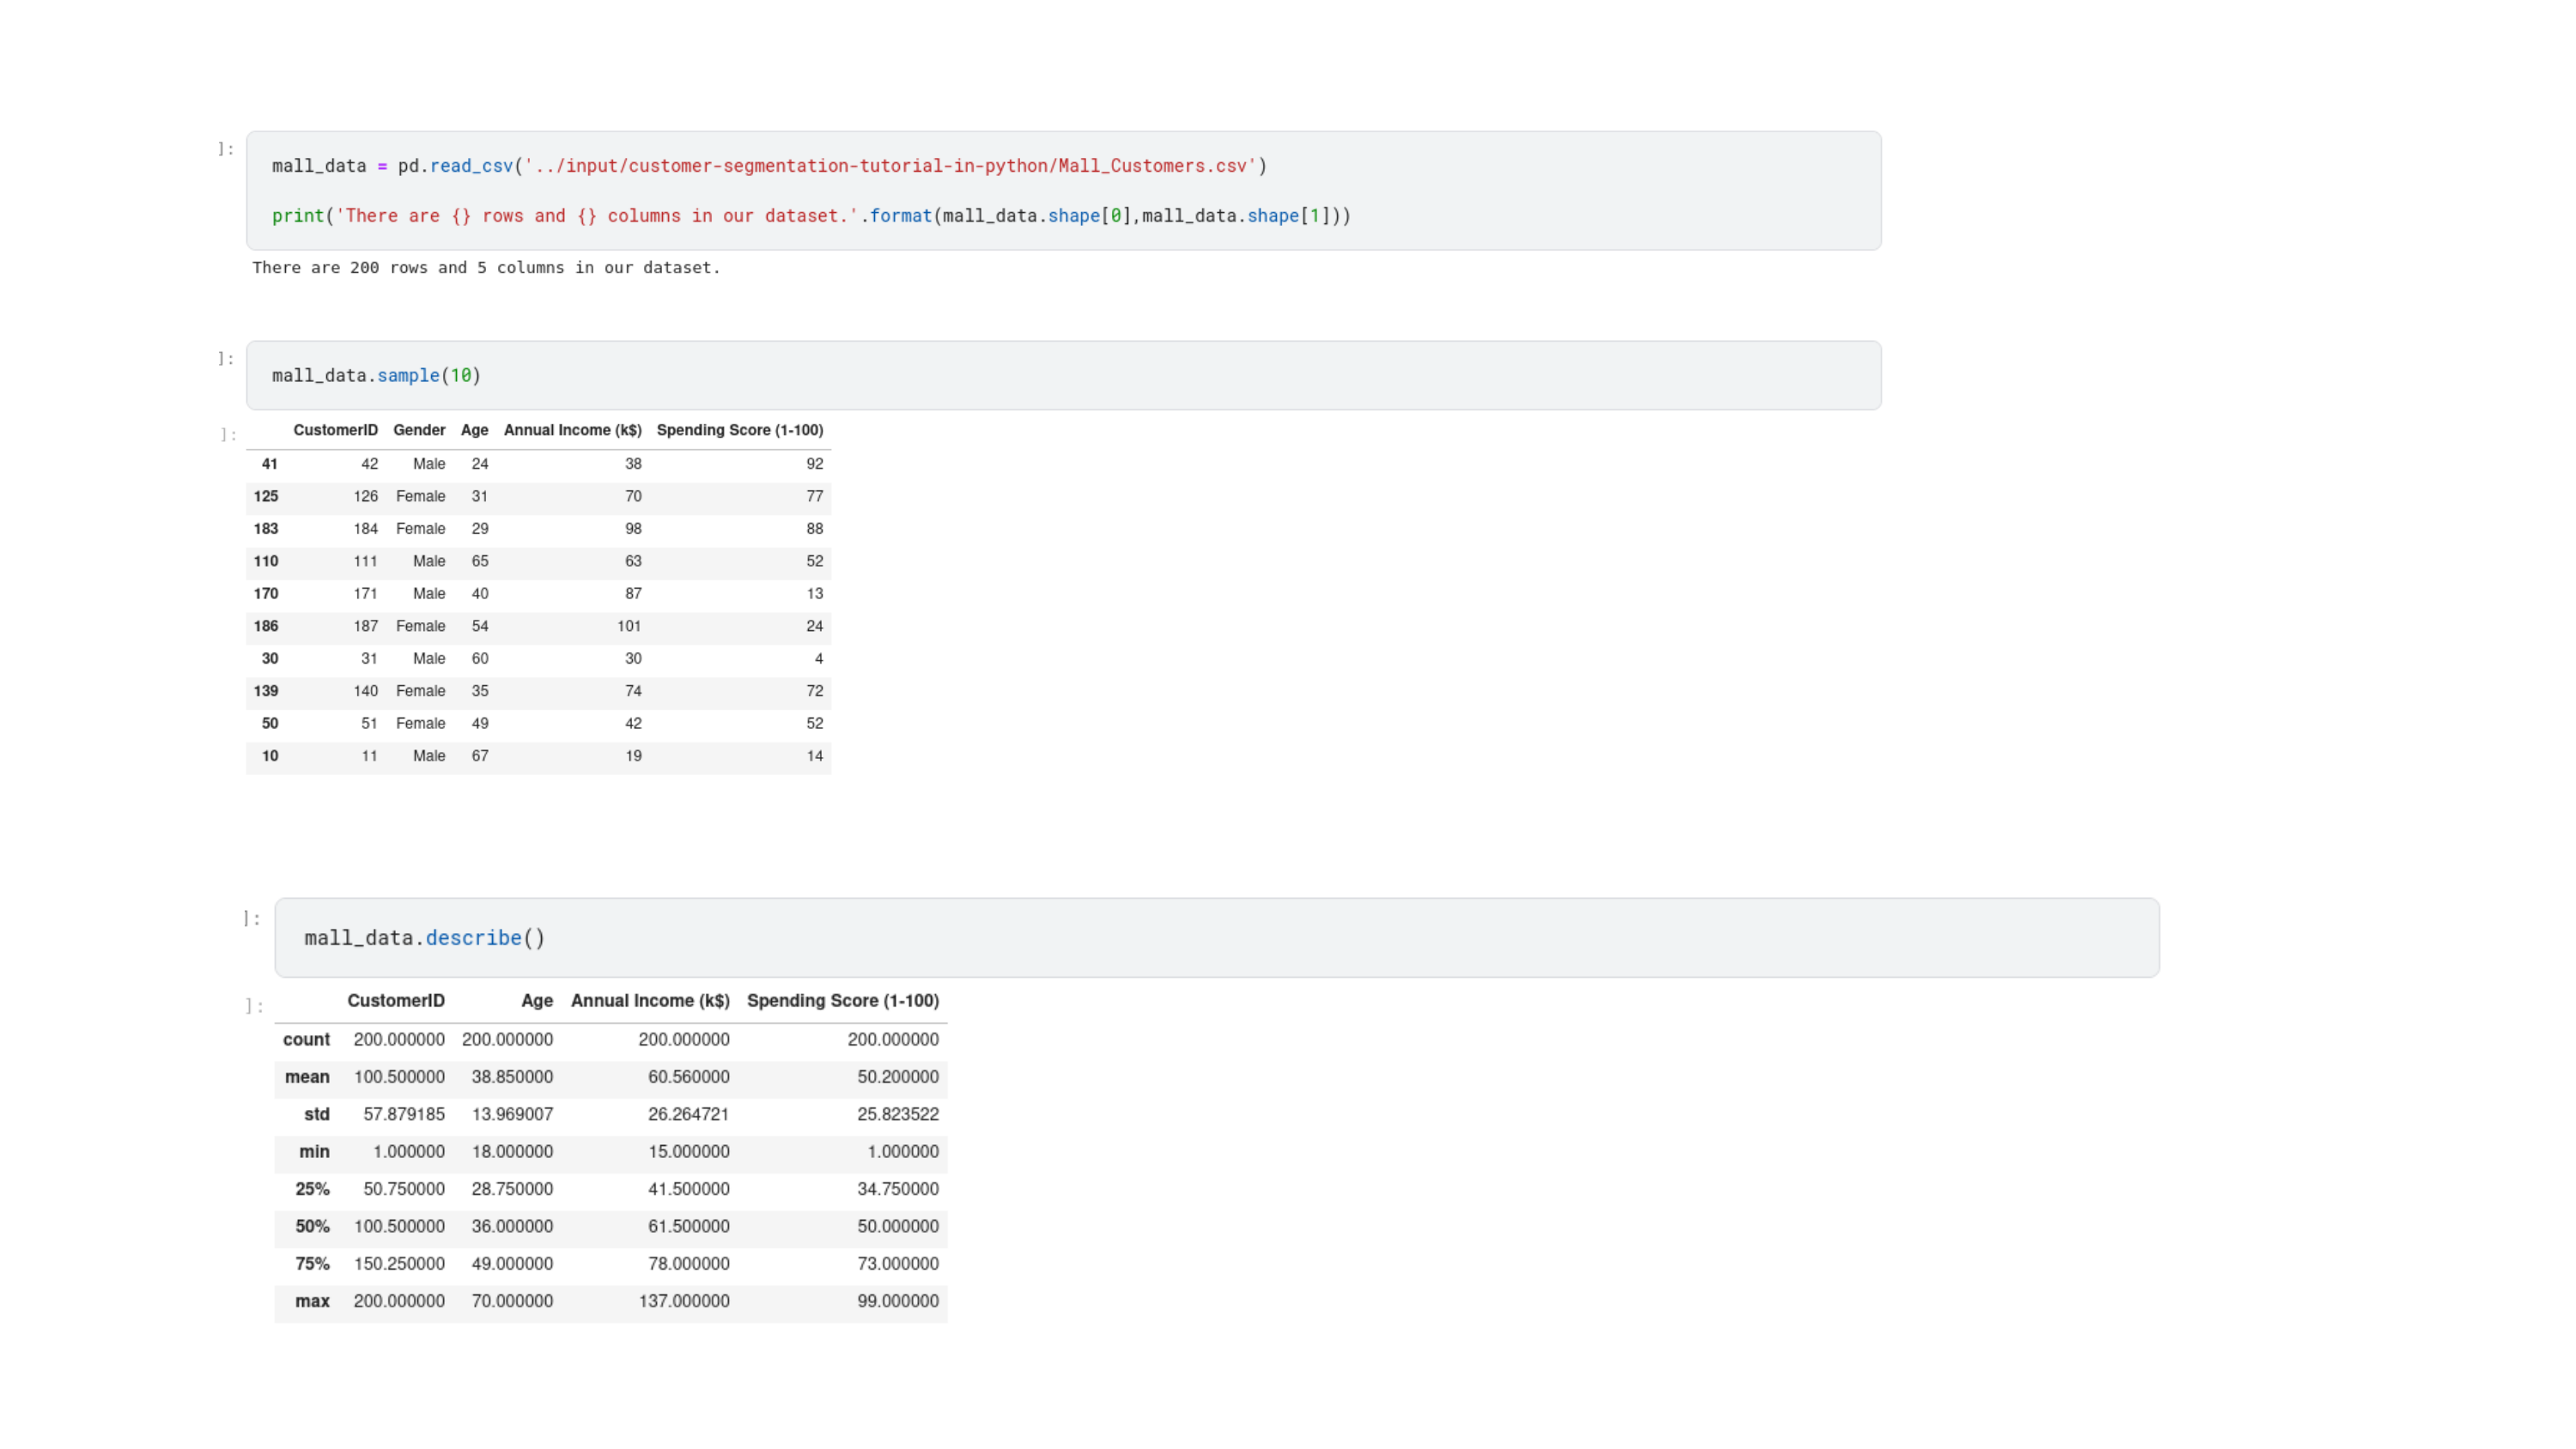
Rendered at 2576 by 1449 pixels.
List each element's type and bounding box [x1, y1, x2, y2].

picture [219, 105, 1901, 825]
picture [245, 857, 2184, 1410]
